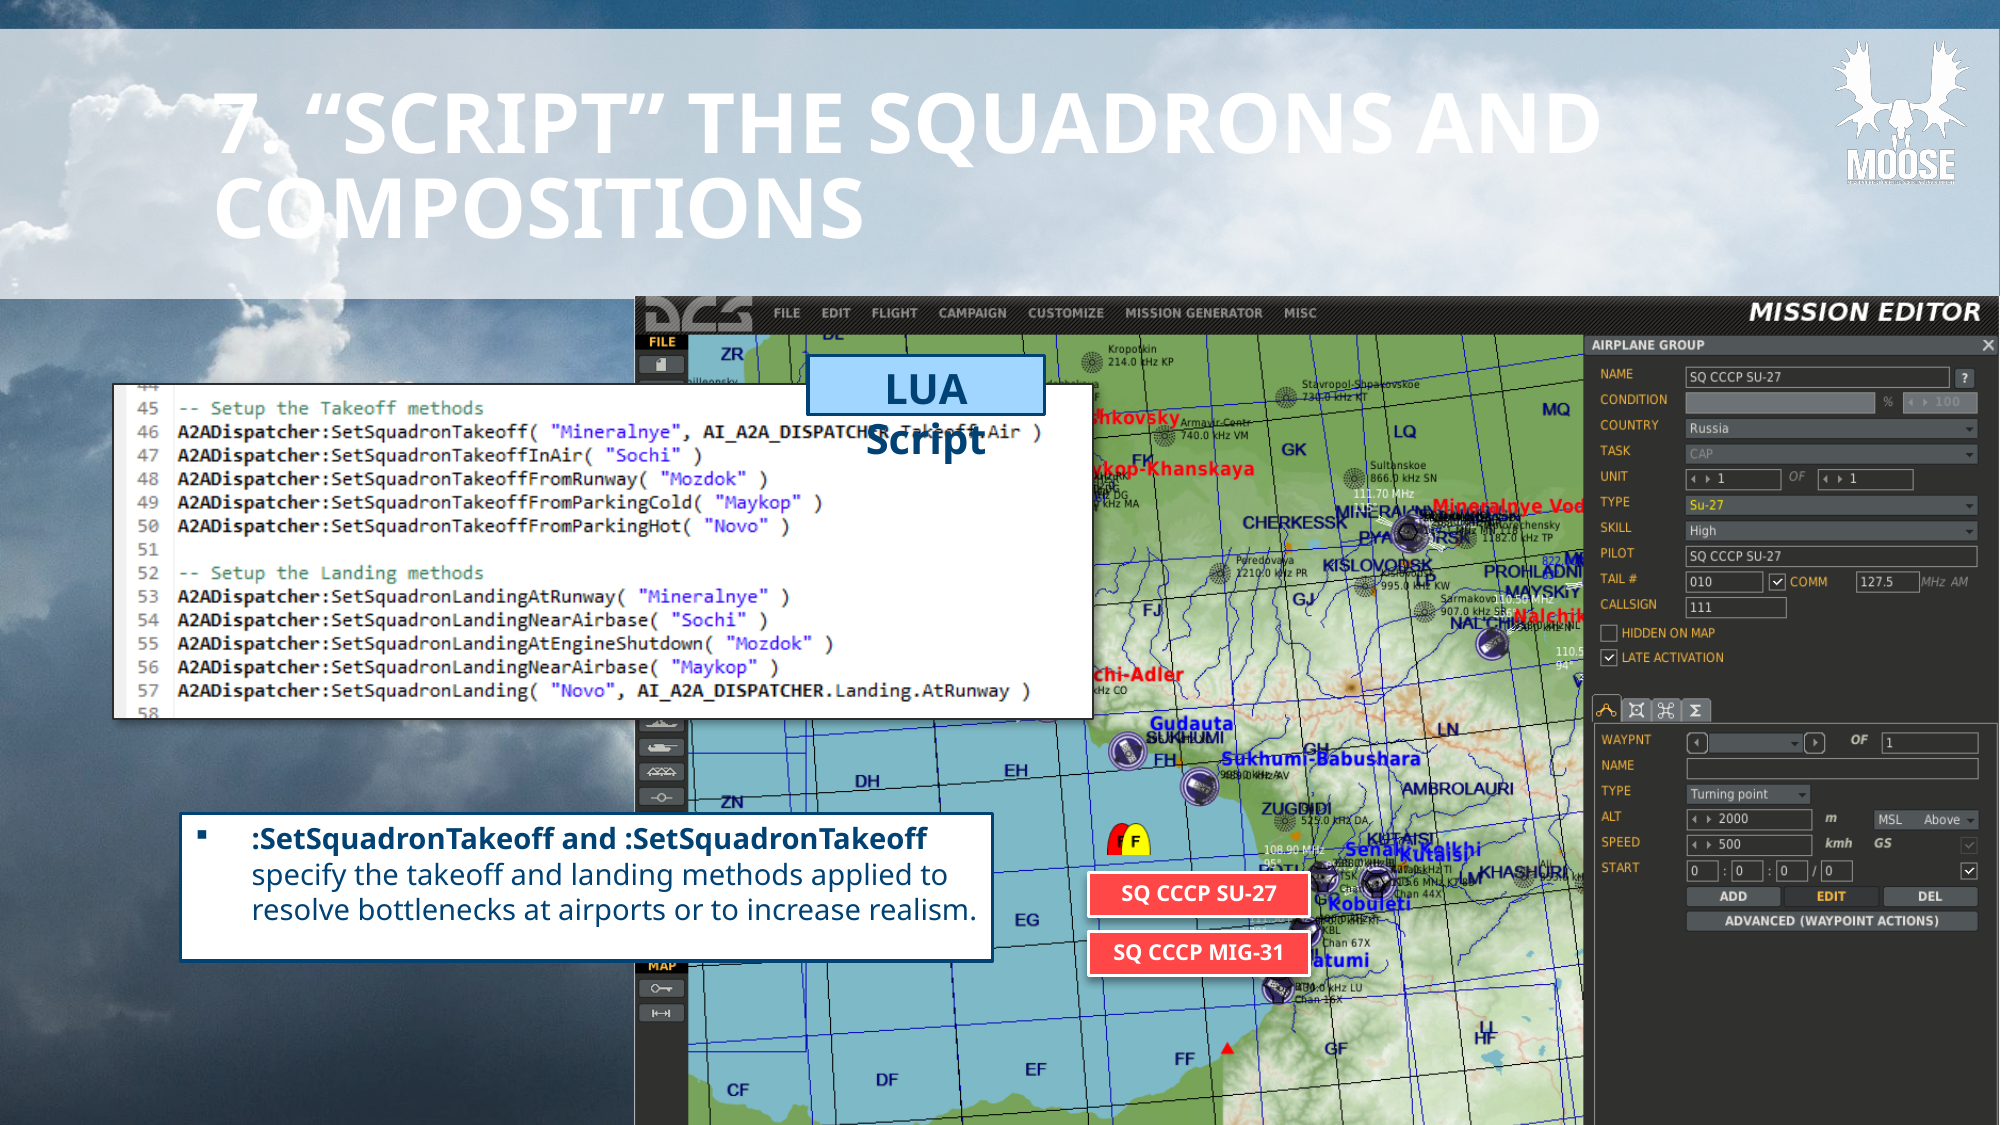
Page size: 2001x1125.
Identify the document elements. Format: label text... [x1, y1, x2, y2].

title 7. “script” the squadrons and compositions [197, 46, 1803, 295]
picture [113, 296, 2000, 1125]
text_box :SetSquadronTakeoff and :SetSquadronTakeoff specify the takeoff and landing methods applied to resolve bottlenecks at airports or to increase realism. [180, 812, 627, 962]
picture [1826, 30, 1976, 195]
